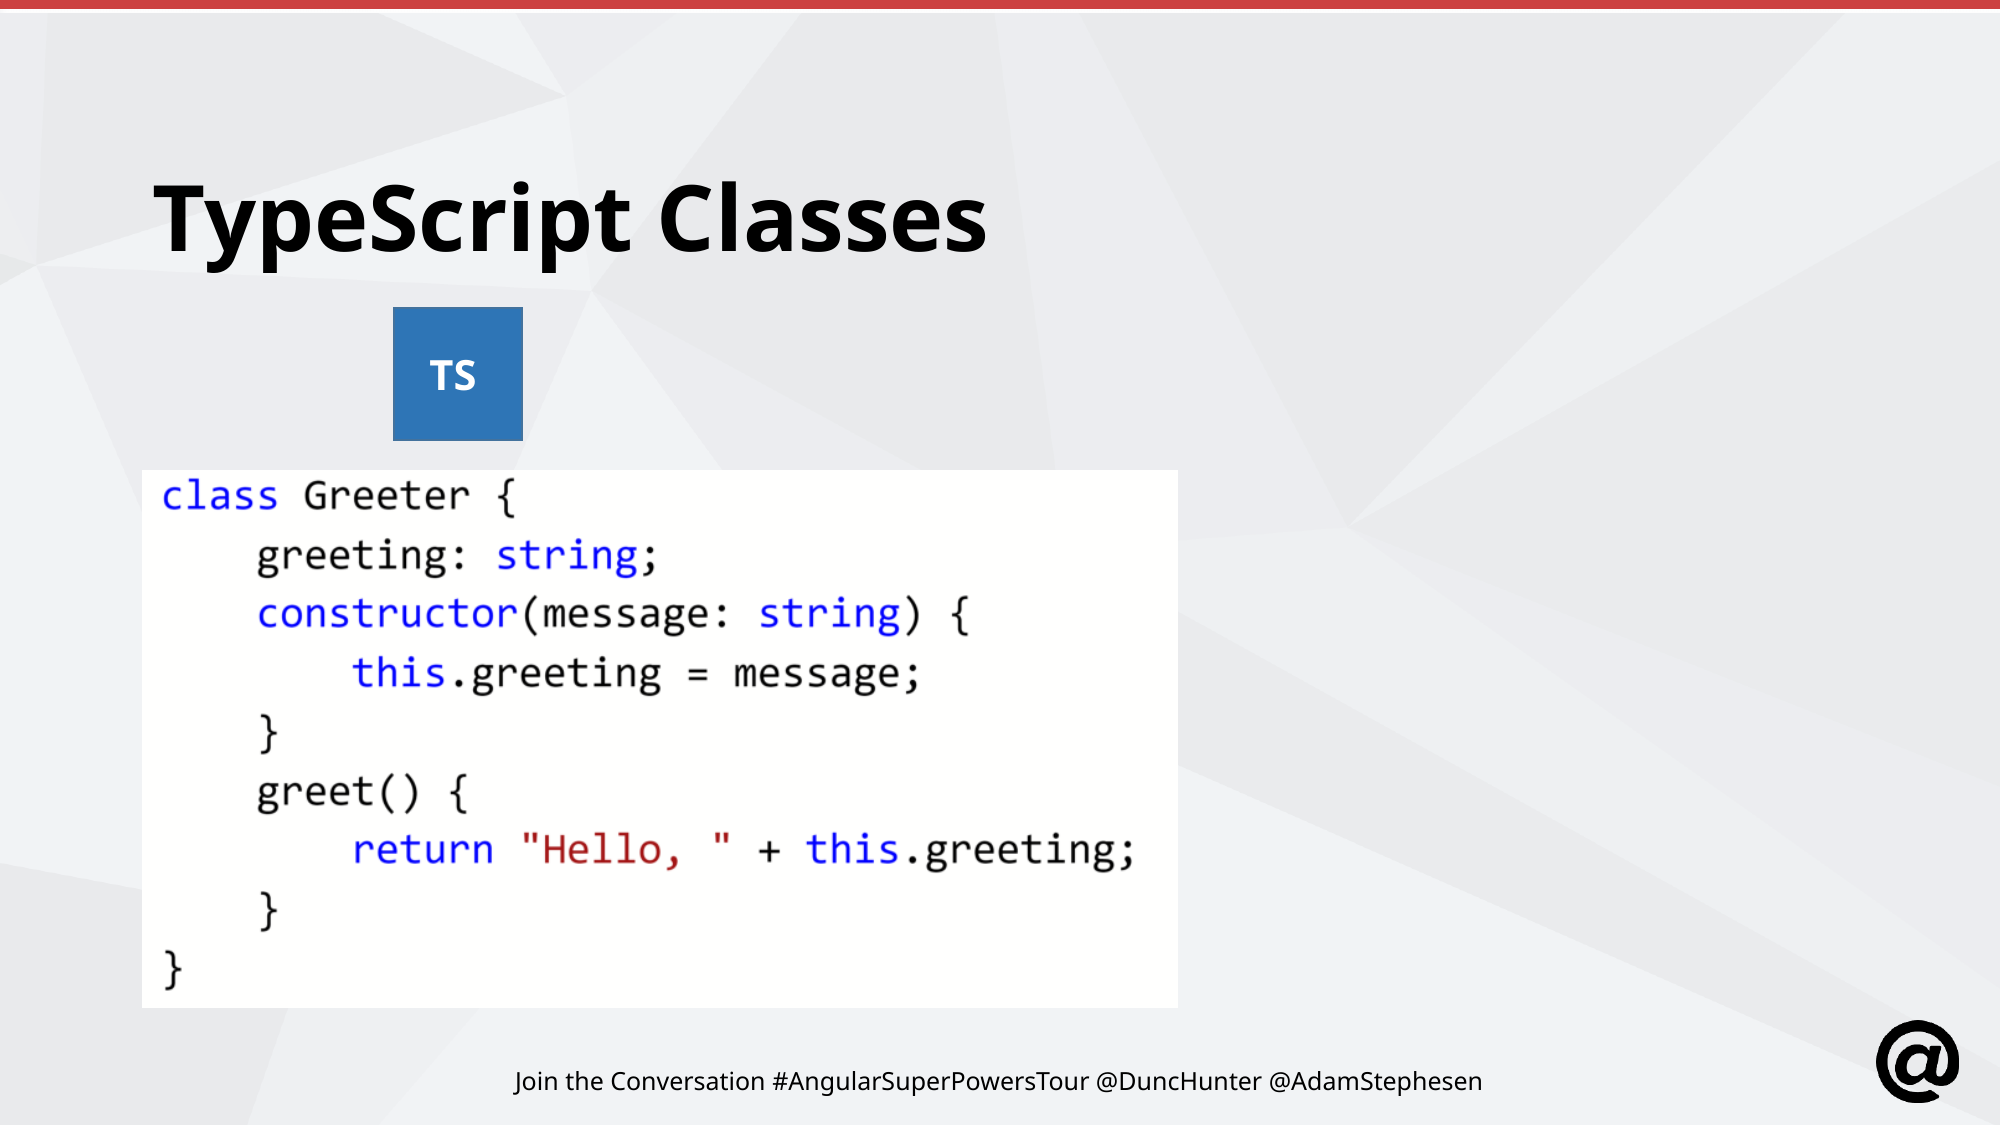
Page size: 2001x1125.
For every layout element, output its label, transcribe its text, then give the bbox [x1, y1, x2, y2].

text_box [393, 307, 523, 441]
text_box ES6 [0, 13, 2000, 1125]
picture [1876, 1020, 1959, 1103]
title TypeScript Classes [123, 60, 1877, 278]
text_box TS [403, 318, 513, 430]
picture [142, 470, 1178, 1008]
footer Join the Conversation #AngularSuperPowersTour @DuncHunter @AdamStephesen [123, 1042, 1876, 1103]
